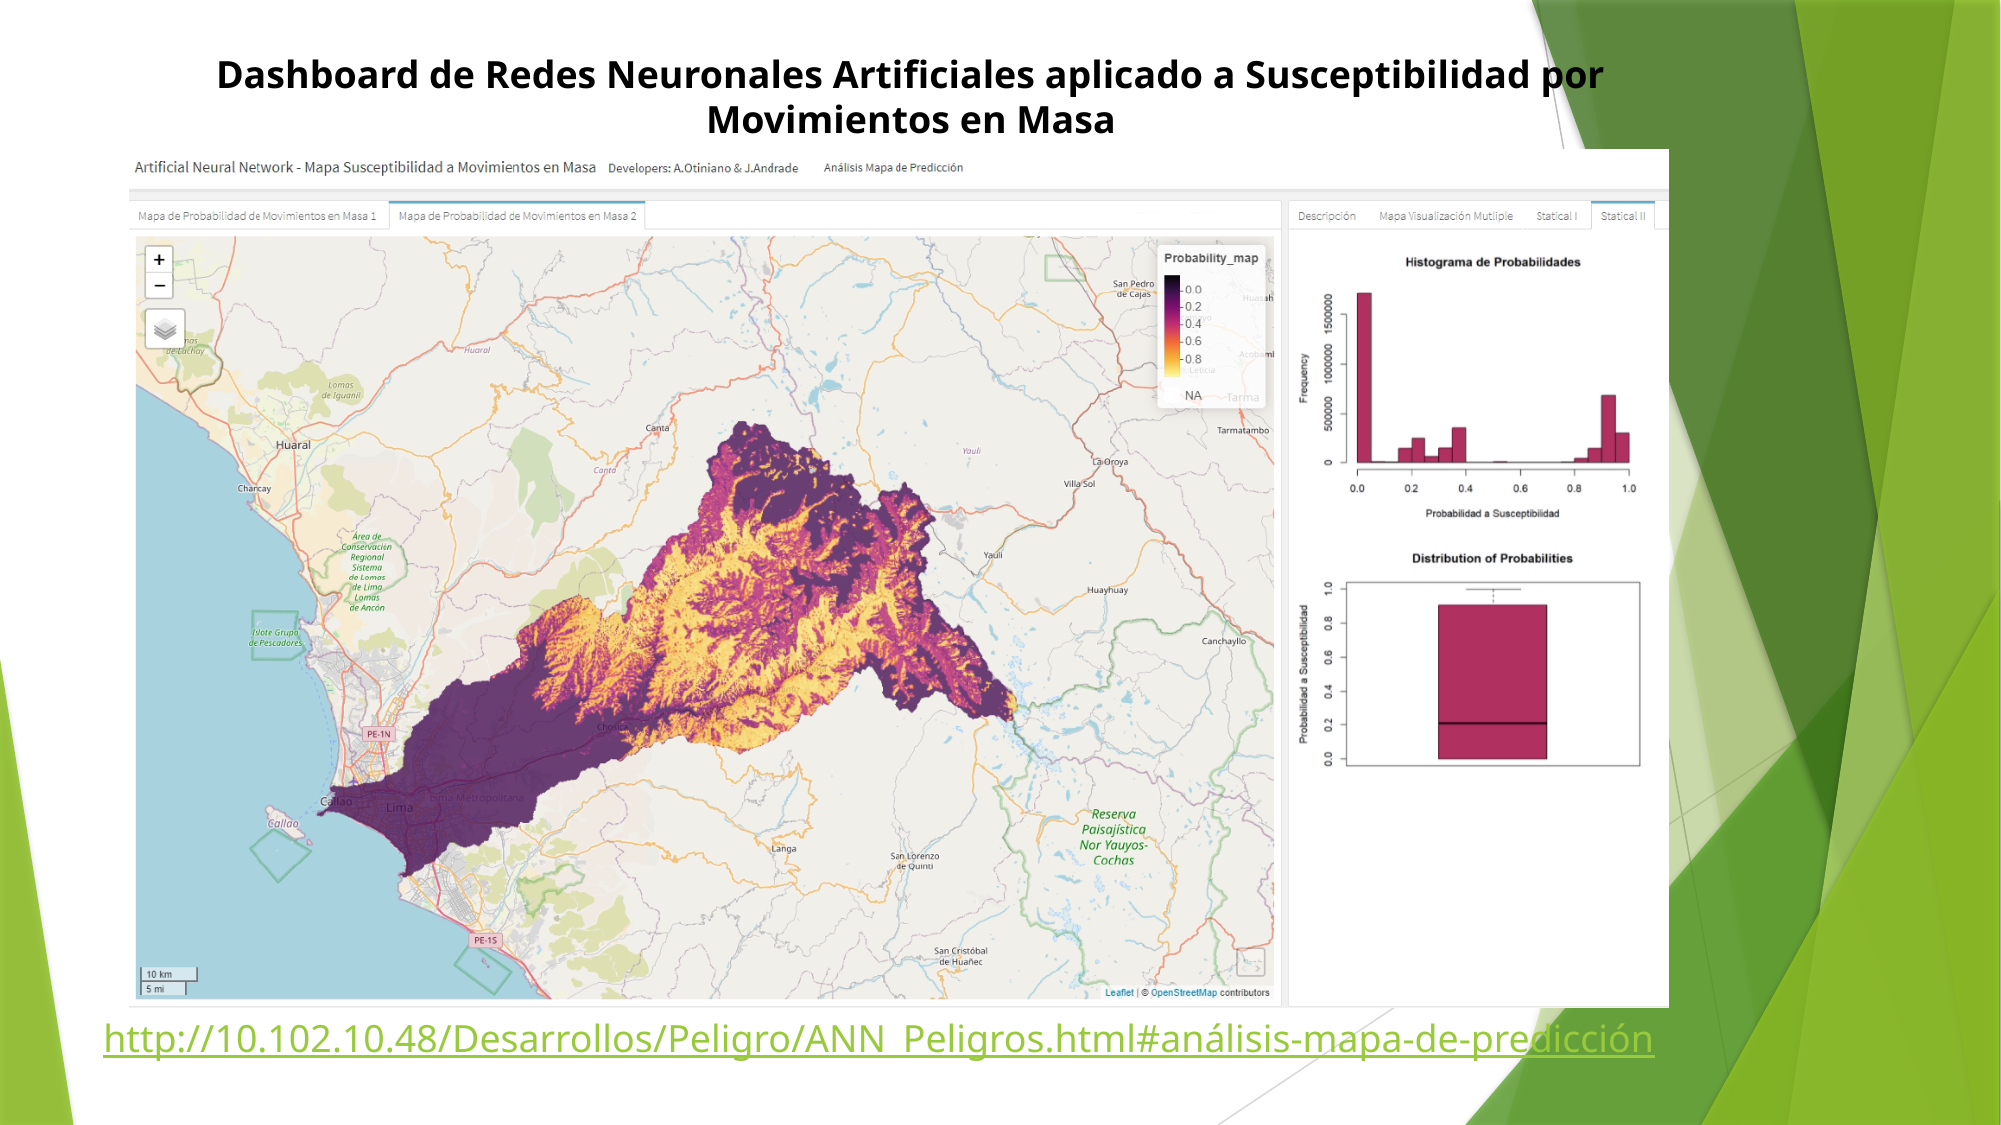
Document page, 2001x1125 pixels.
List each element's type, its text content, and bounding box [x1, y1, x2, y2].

text_box Dashboard de Redes Neuronales Artificiales aplicado a Susceptibilidad por Movimientos en Masa [97, 43, 1725, 149]
text_box http://10.102.10.48/Desarrollos/Peligro/ANN_Peligros.html#análisis-mapa-de-predicción [88, 1007, 1912, 1119]
picture [129, 149, 1670, 1009]
